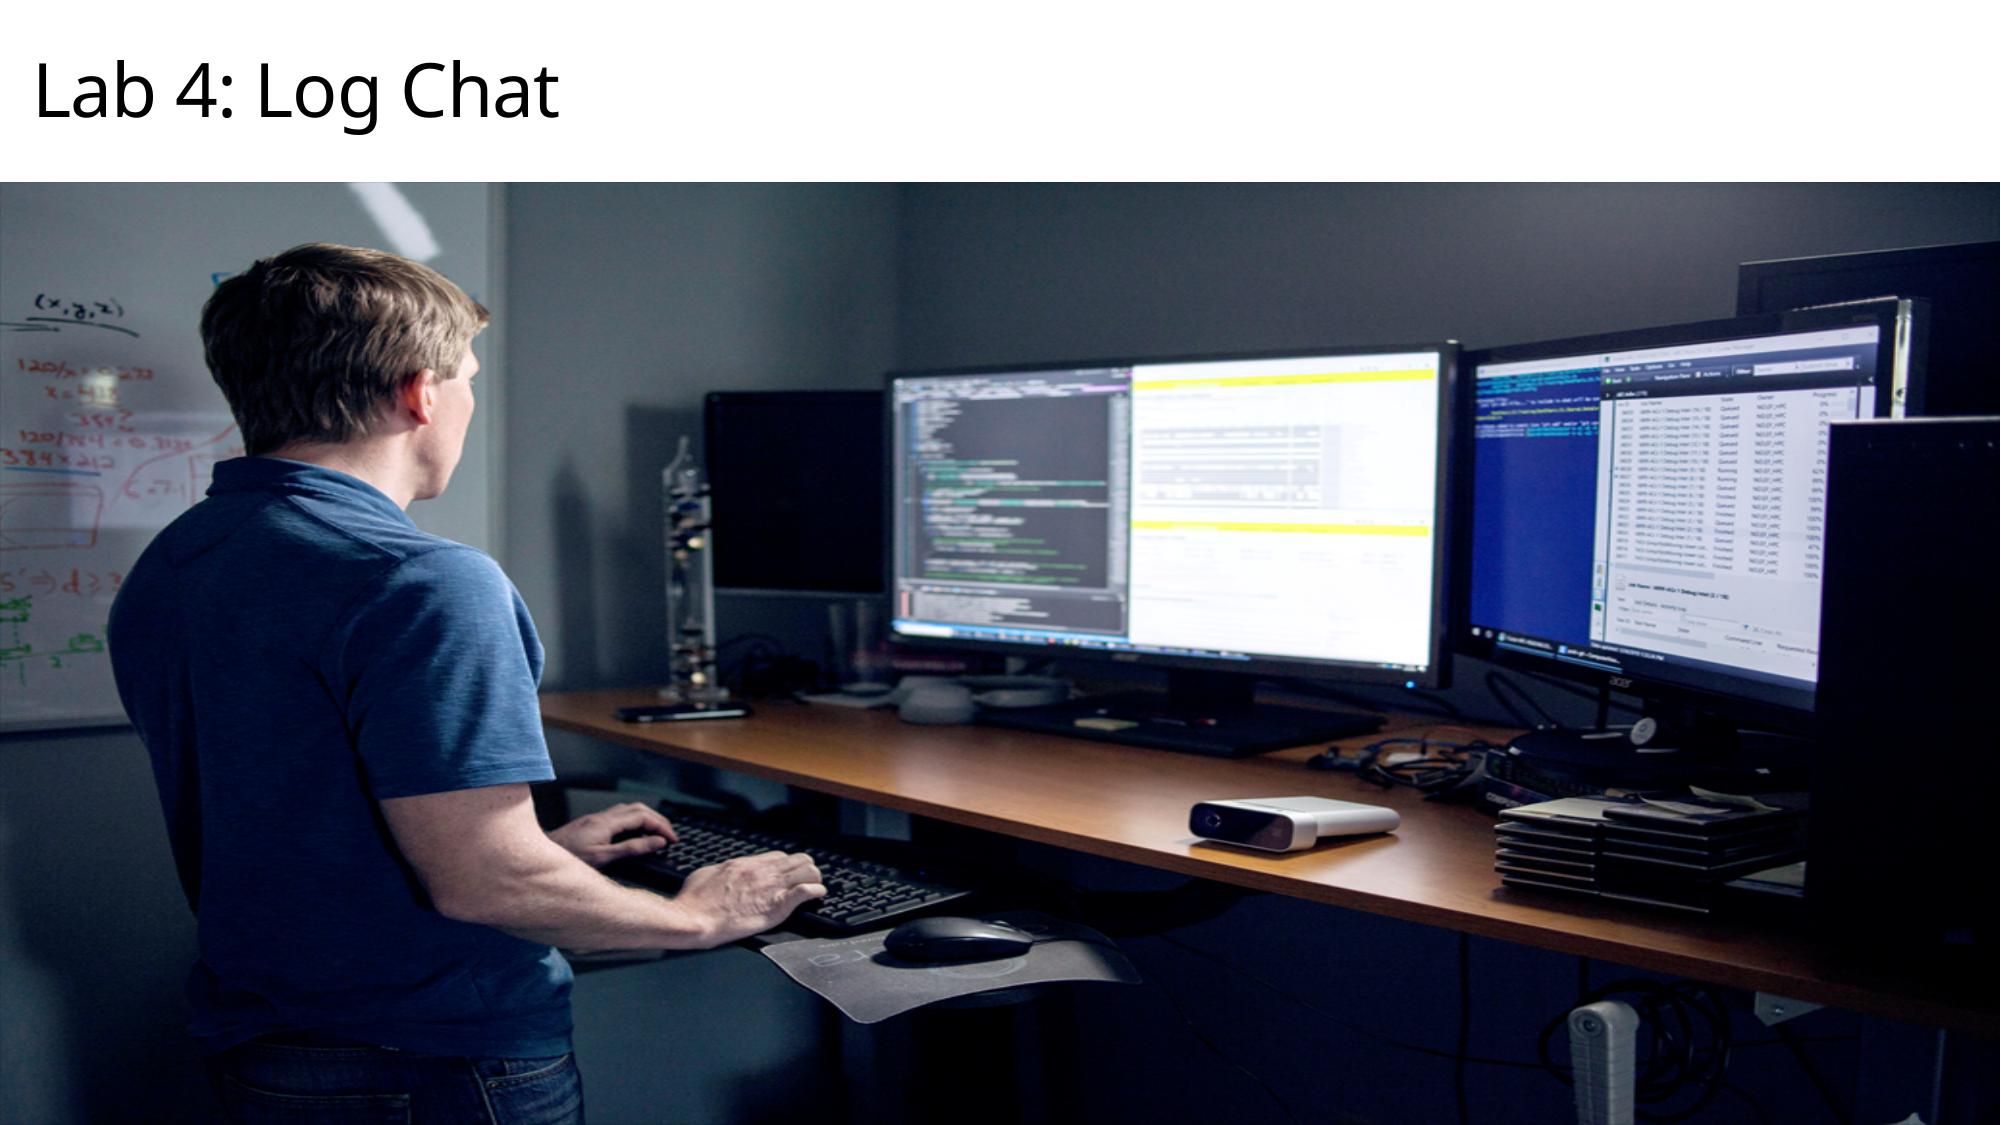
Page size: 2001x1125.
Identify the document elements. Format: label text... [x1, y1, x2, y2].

title Lab 4: Log Chat [32, 42, 1841, 134]
picture [0, 182, 2000, 1125]
